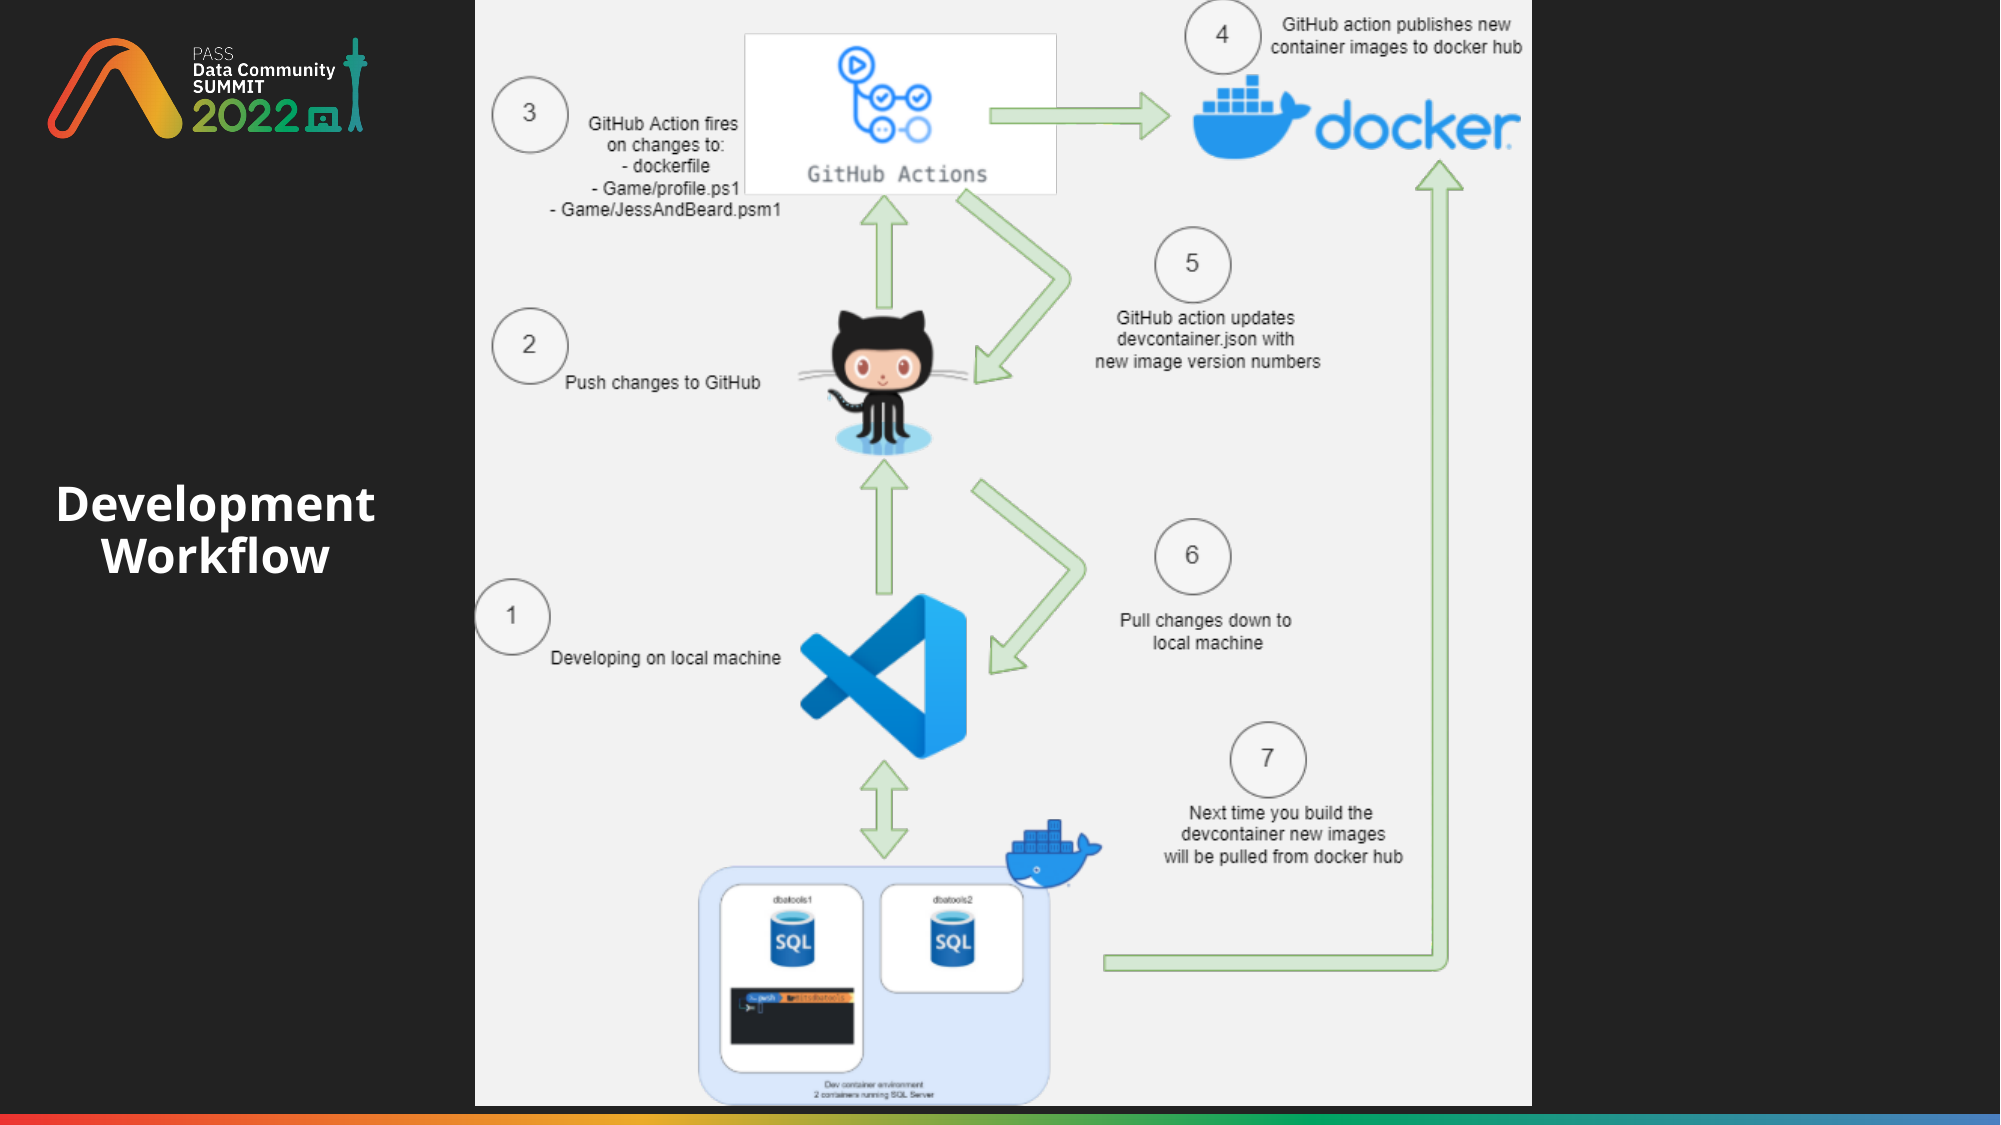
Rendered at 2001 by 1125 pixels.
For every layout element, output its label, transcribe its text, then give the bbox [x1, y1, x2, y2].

picture [0, 1114, 2000, 1125]
picture [47, 37, 368, 139]
title Development Workflow [0, 322, 432, 741]
picture [474, 0, 1533, 1107]
